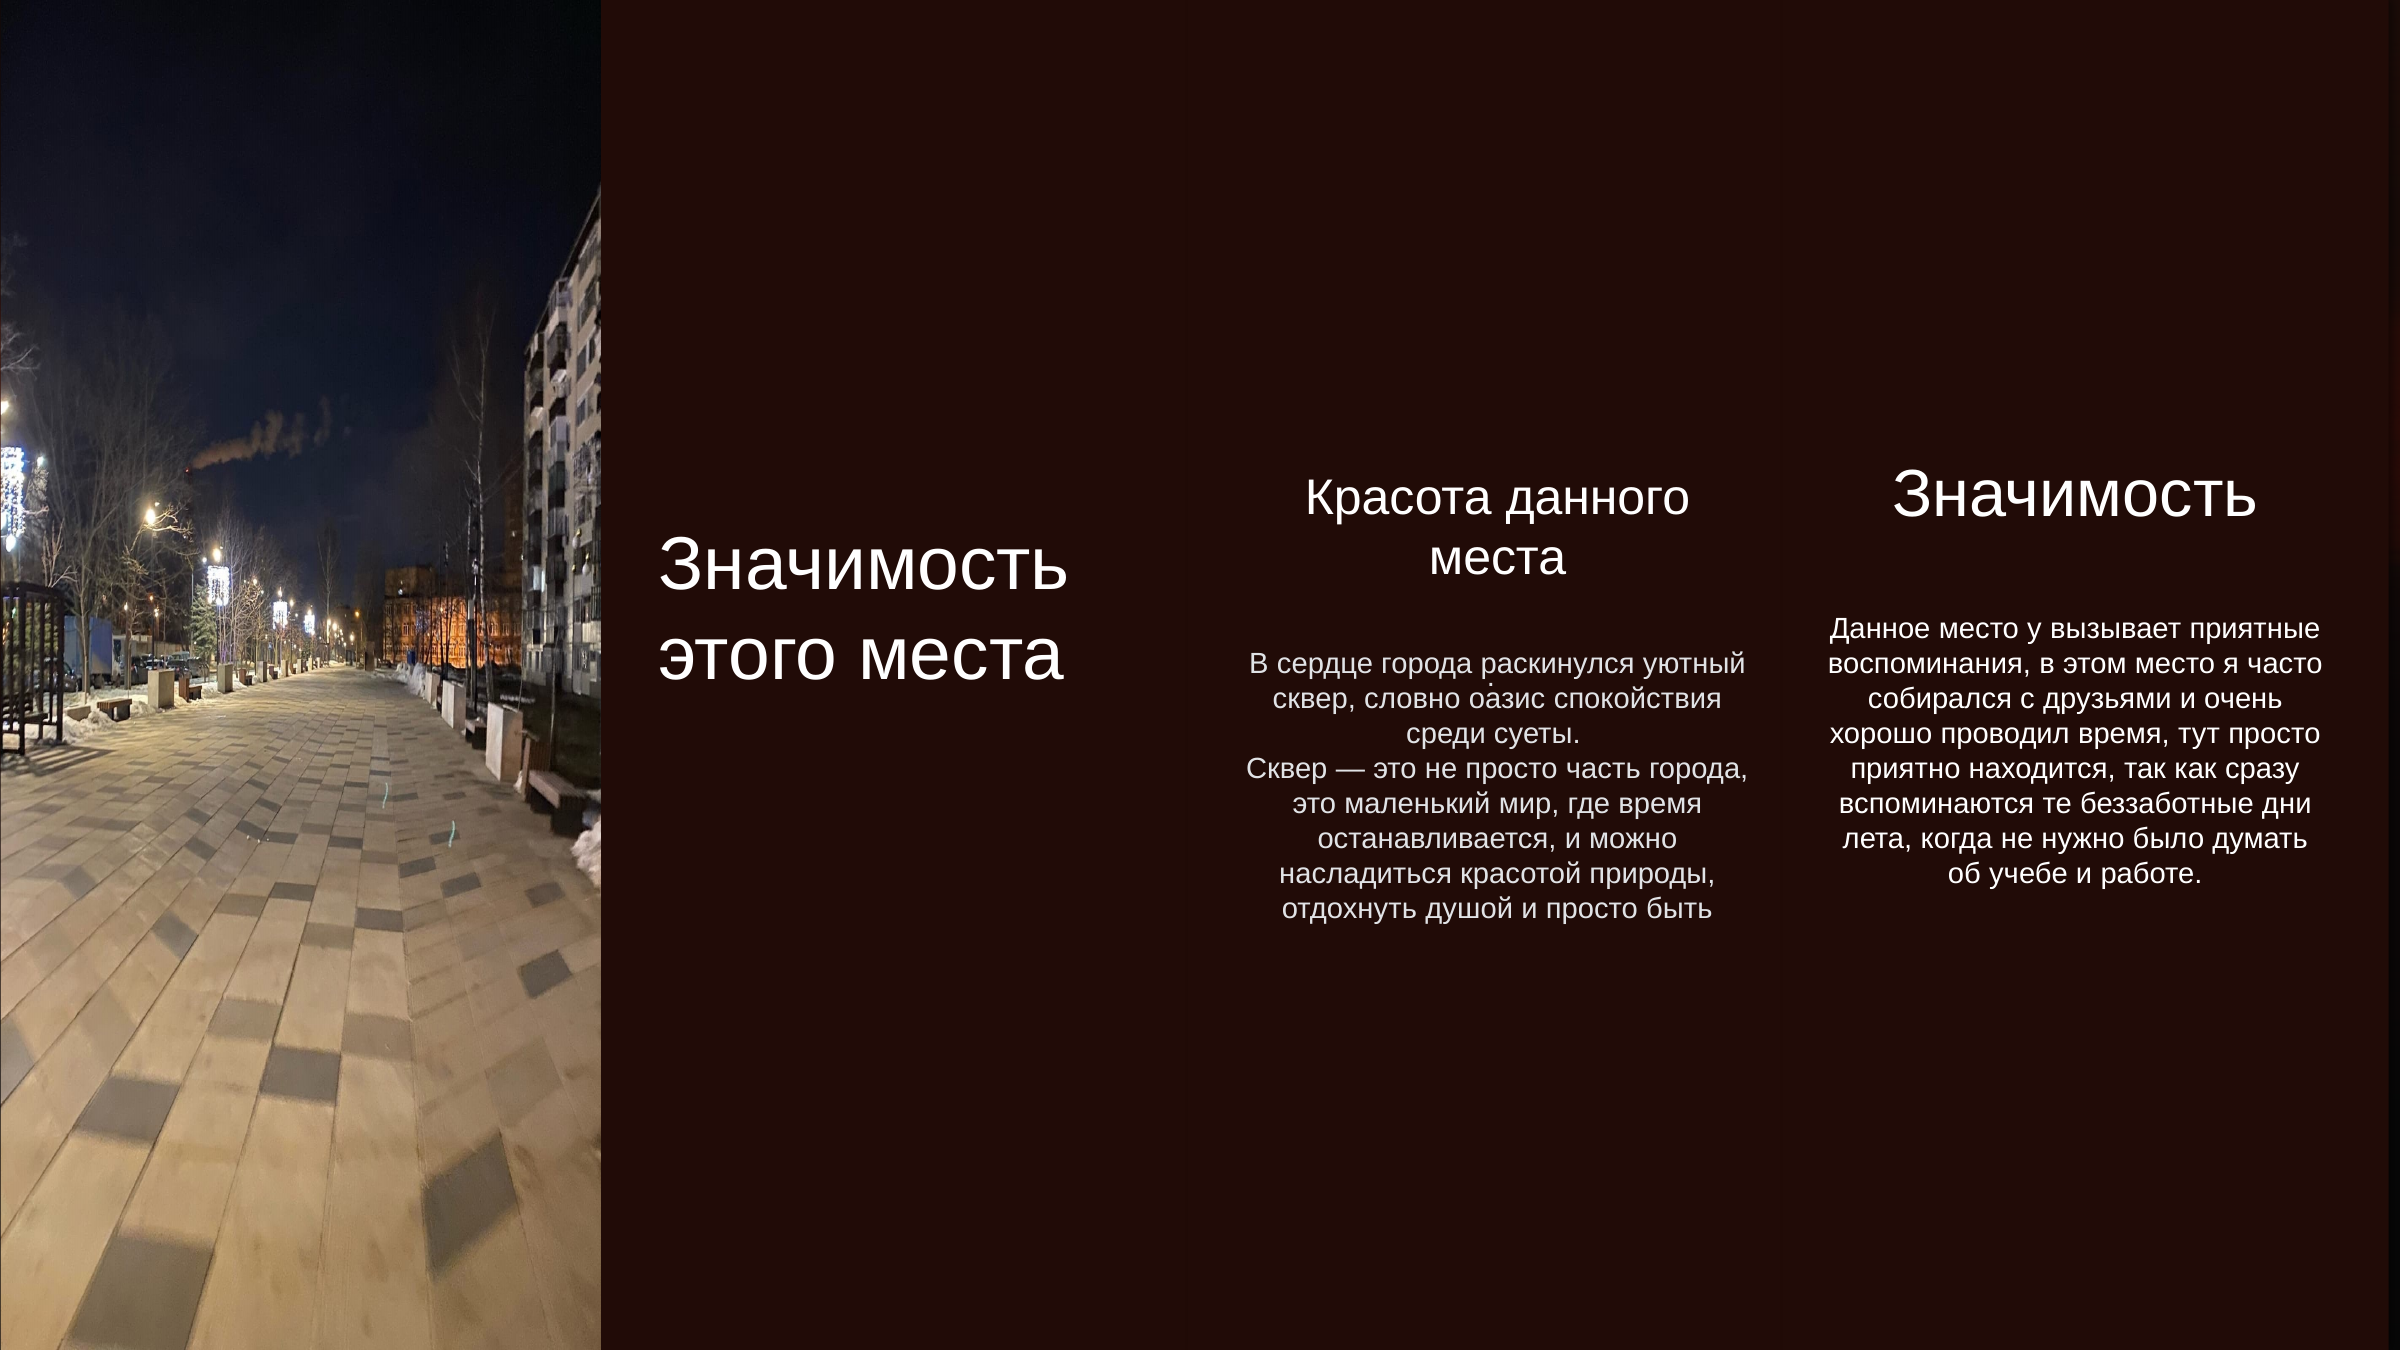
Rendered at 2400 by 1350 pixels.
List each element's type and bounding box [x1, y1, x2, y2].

text_box [0, 0, 598, 1350]
picture [2389, 0, 2395, 1350]
text_box [600, 0, 1185, 1350]
text_box [1782, 0, 2389, 1350]
text_box [1187, 0, 1780, 1350]
